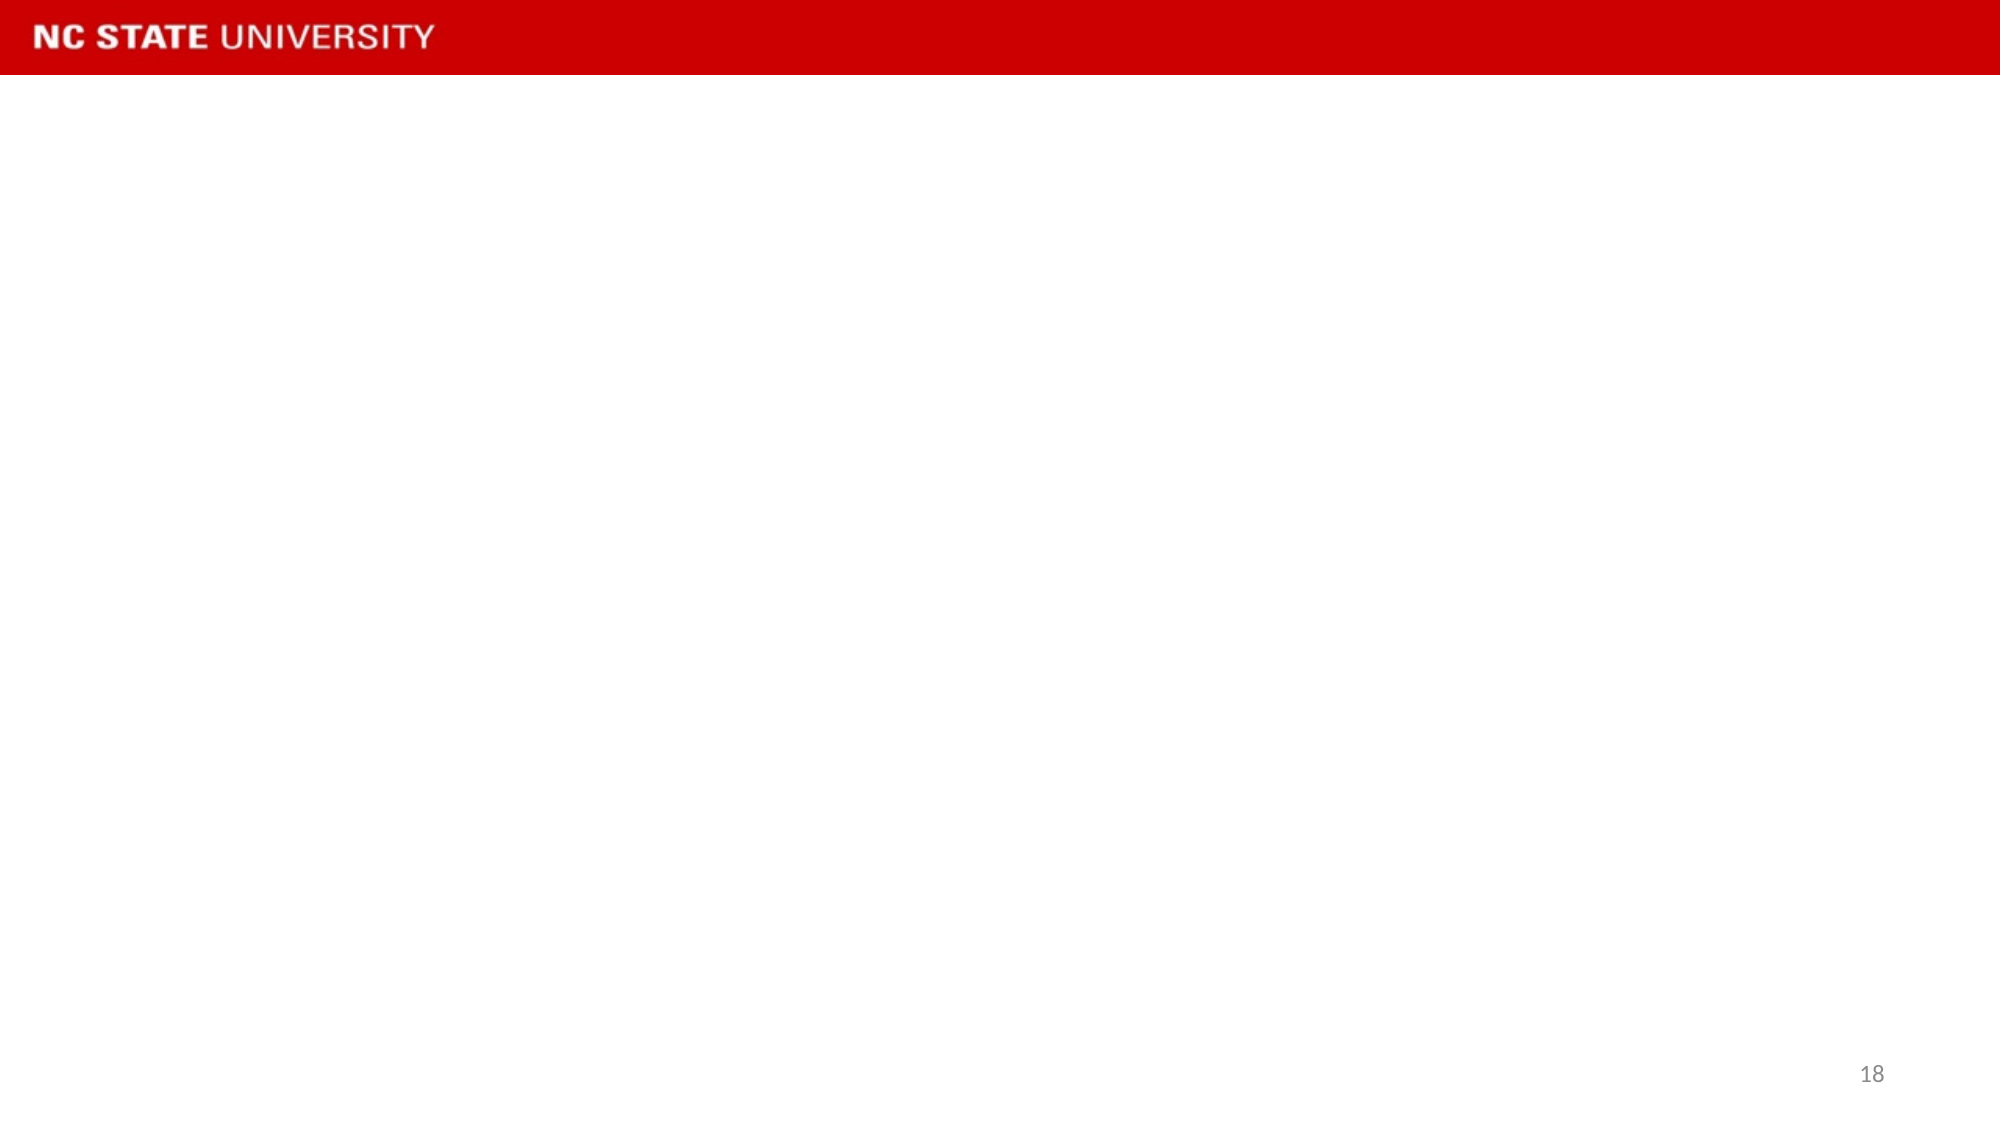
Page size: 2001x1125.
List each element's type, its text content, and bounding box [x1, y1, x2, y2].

picture [0, 0, 2000, 75]
slide_number 18 [1433, 1042, 1900, 1103]
